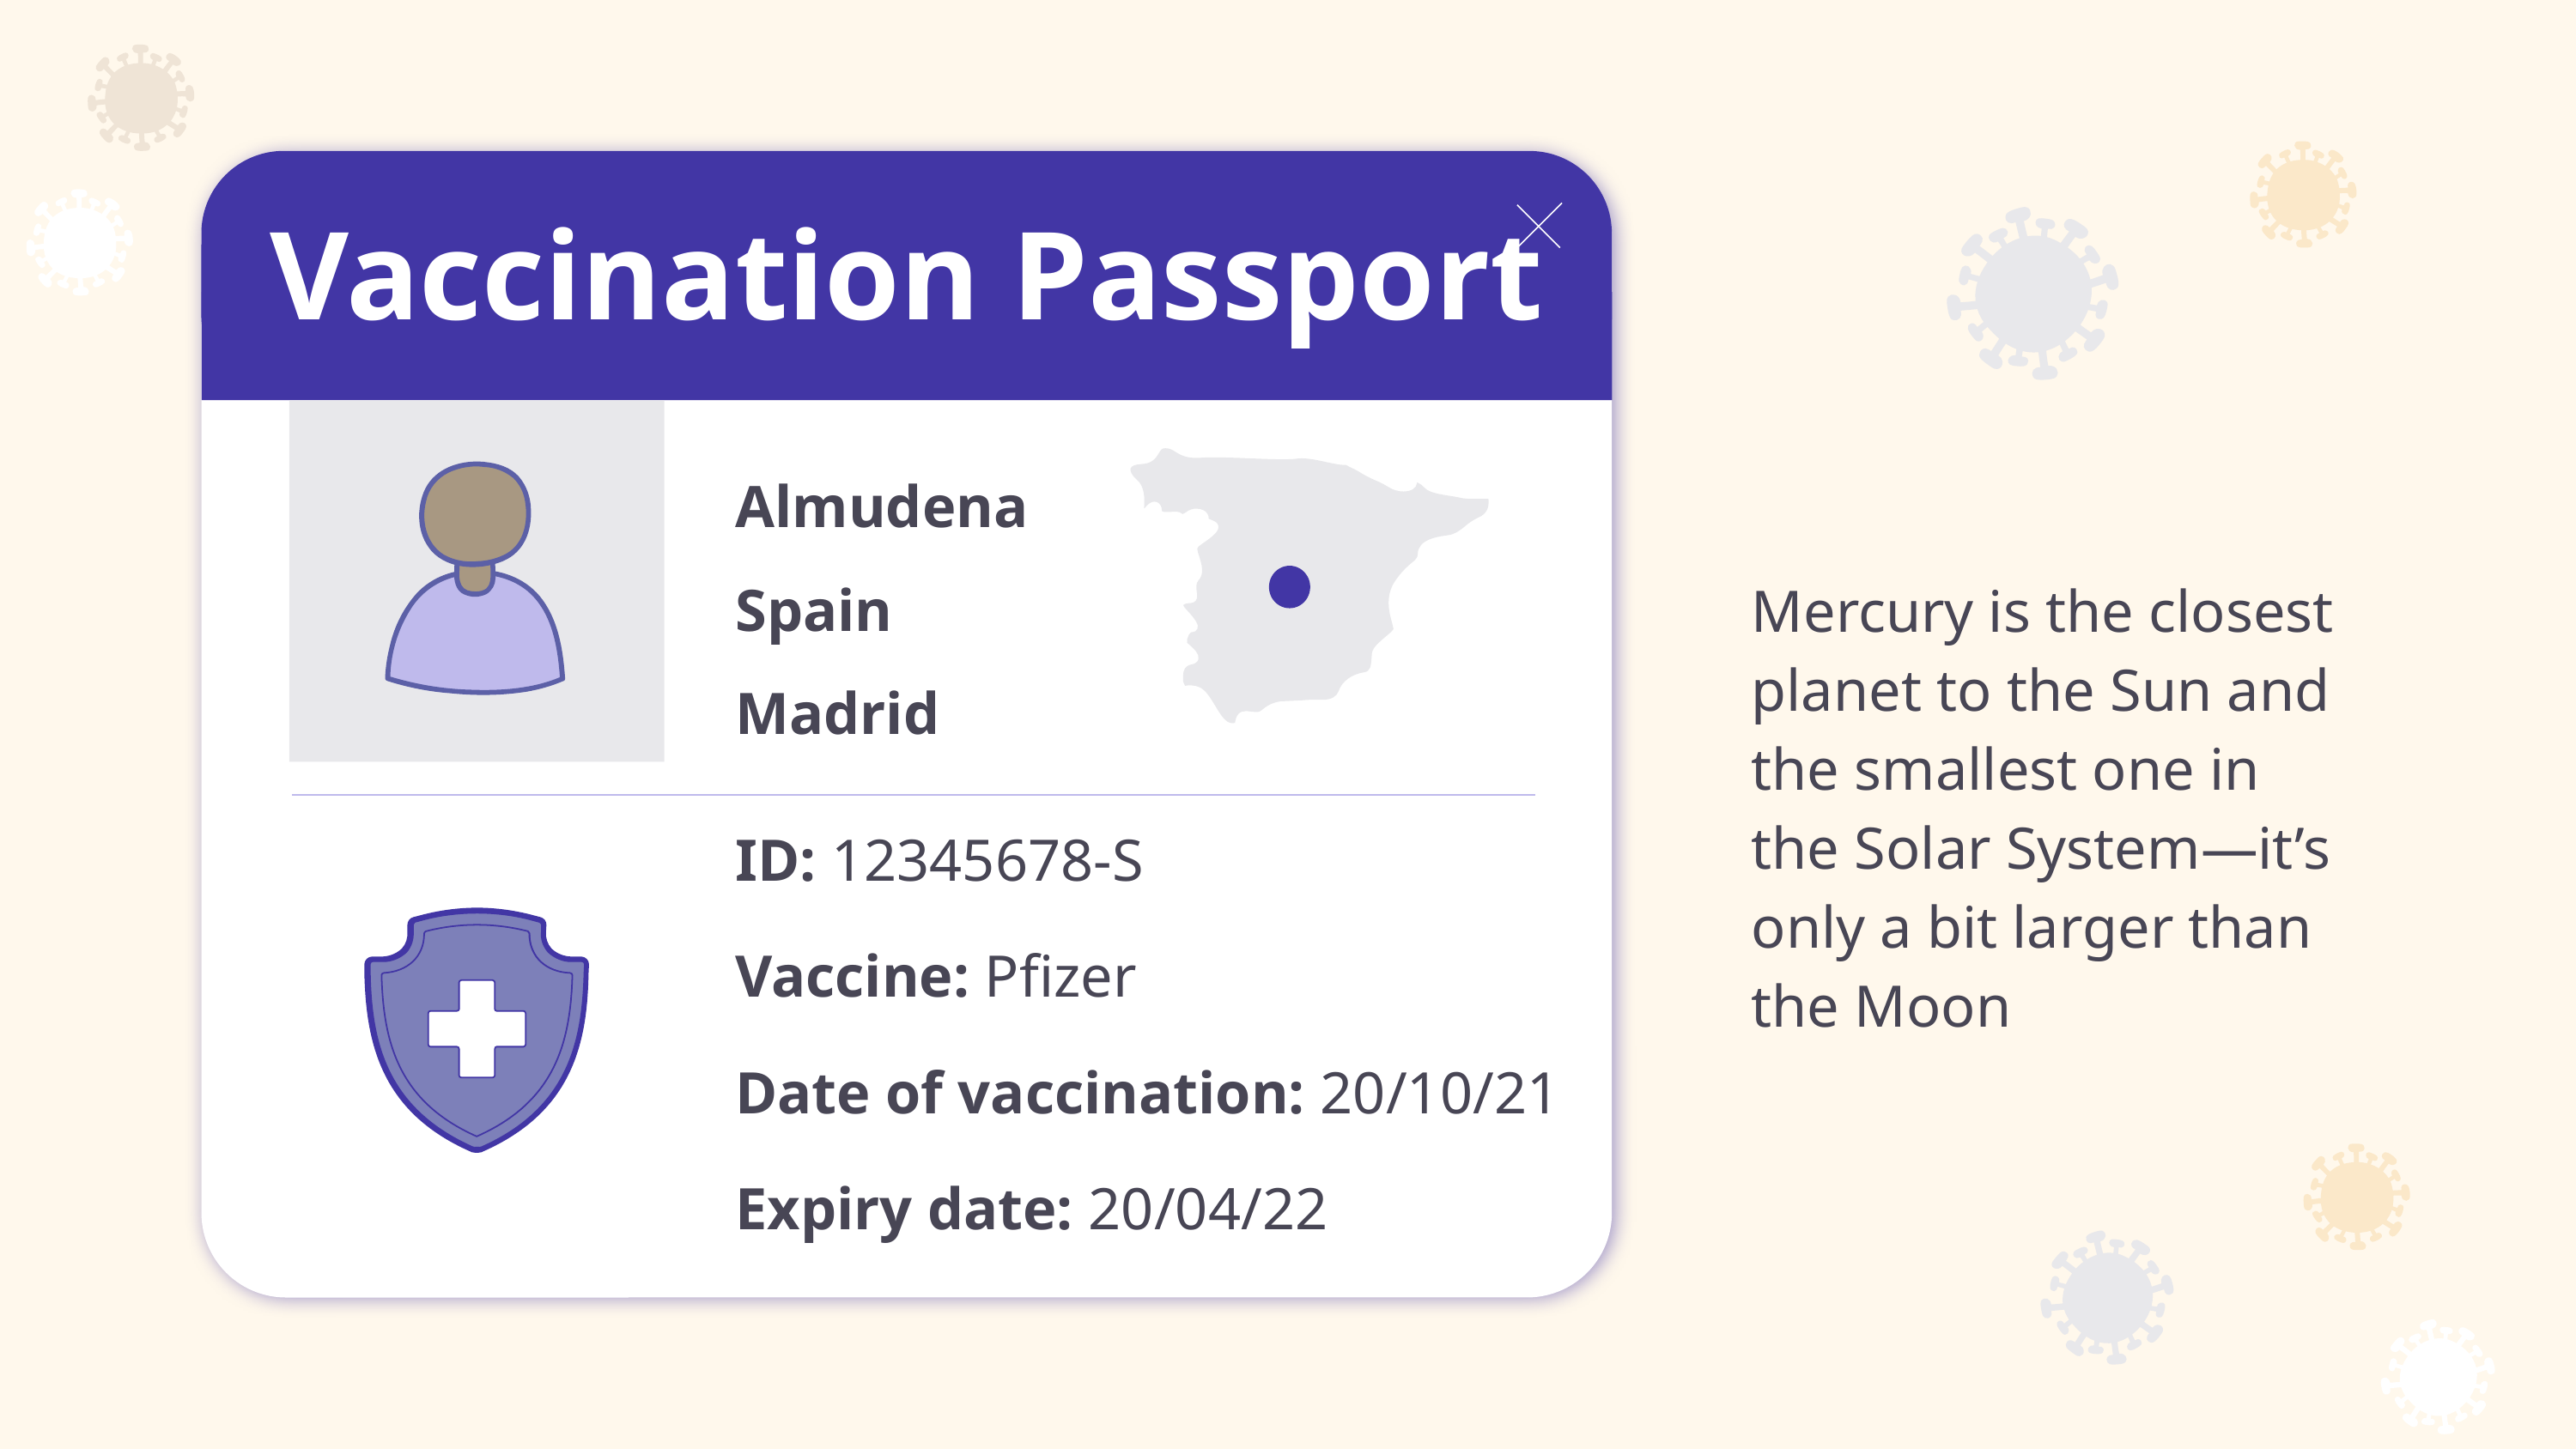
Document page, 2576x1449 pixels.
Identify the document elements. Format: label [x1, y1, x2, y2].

text_box [709, 548, 1085, 648]
subtitle [1725, 538, 2377, 1051]
text_box [709, 651, 1085, 751]
text_box [709, 444, 1489, 724]
title [201, 173, 1613, 312]
text_box [709, 1030, 1589, 1131]
text_box [709, 797, 1198, 898]
text_box [709, 1147, 1589, 1247]
text_box [709, 914, 1589, 1015]
text_box [364, 907, 589, 1153]
text_box [289, 400, 665, 762]
